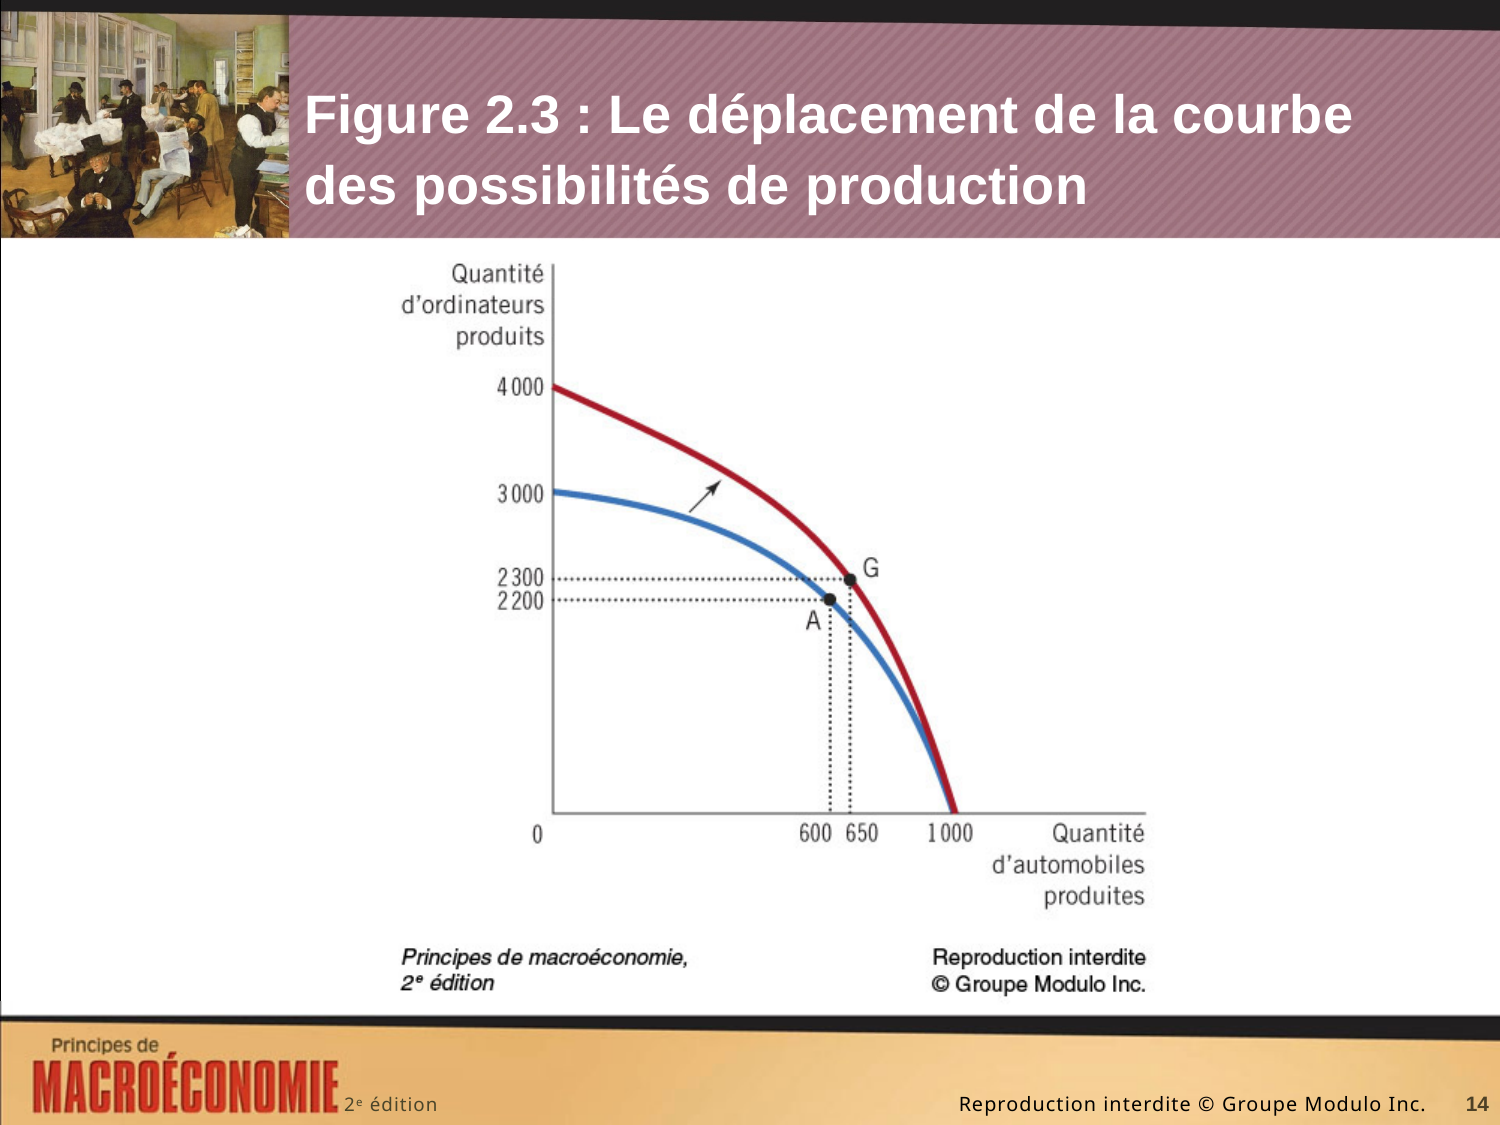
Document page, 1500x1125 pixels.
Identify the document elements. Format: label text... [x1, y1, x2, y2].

slide_number 14 [1417, 1070, 1489, 1125]
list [37, 249, 1500, 1013]
picture [0, 0, 1500, 1125]
title Figure 2.3 : Le déplacement de la courbe des possibilités de production [304, 32, 1431, 223]
picture [1412, 1102, 1417, 1110]
